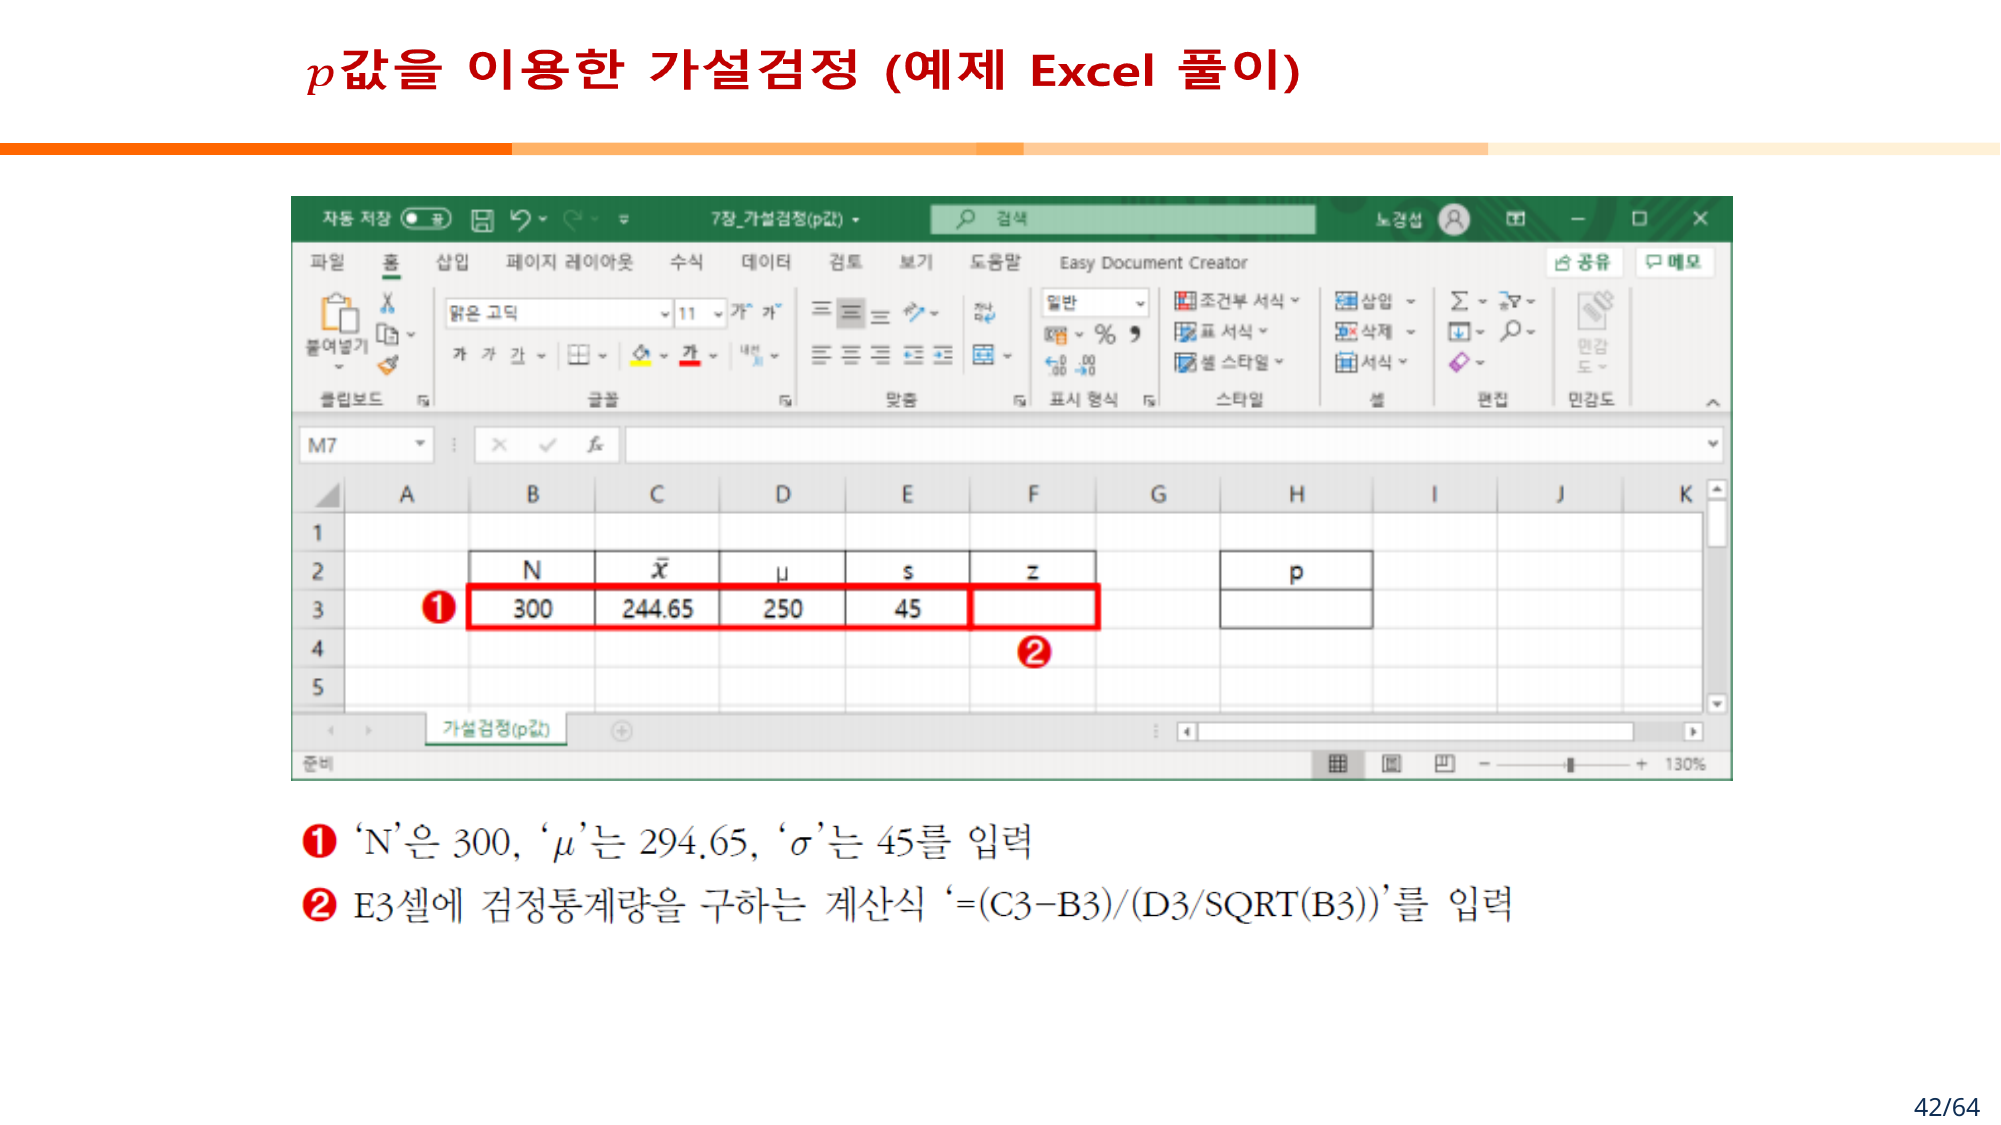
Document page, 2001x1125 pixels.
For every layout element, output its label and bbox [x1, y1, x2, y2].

title [291, 31, 1532, 122]
picture [290, 196, 1733, 781]
picture [290, 817, 1520, 929]
